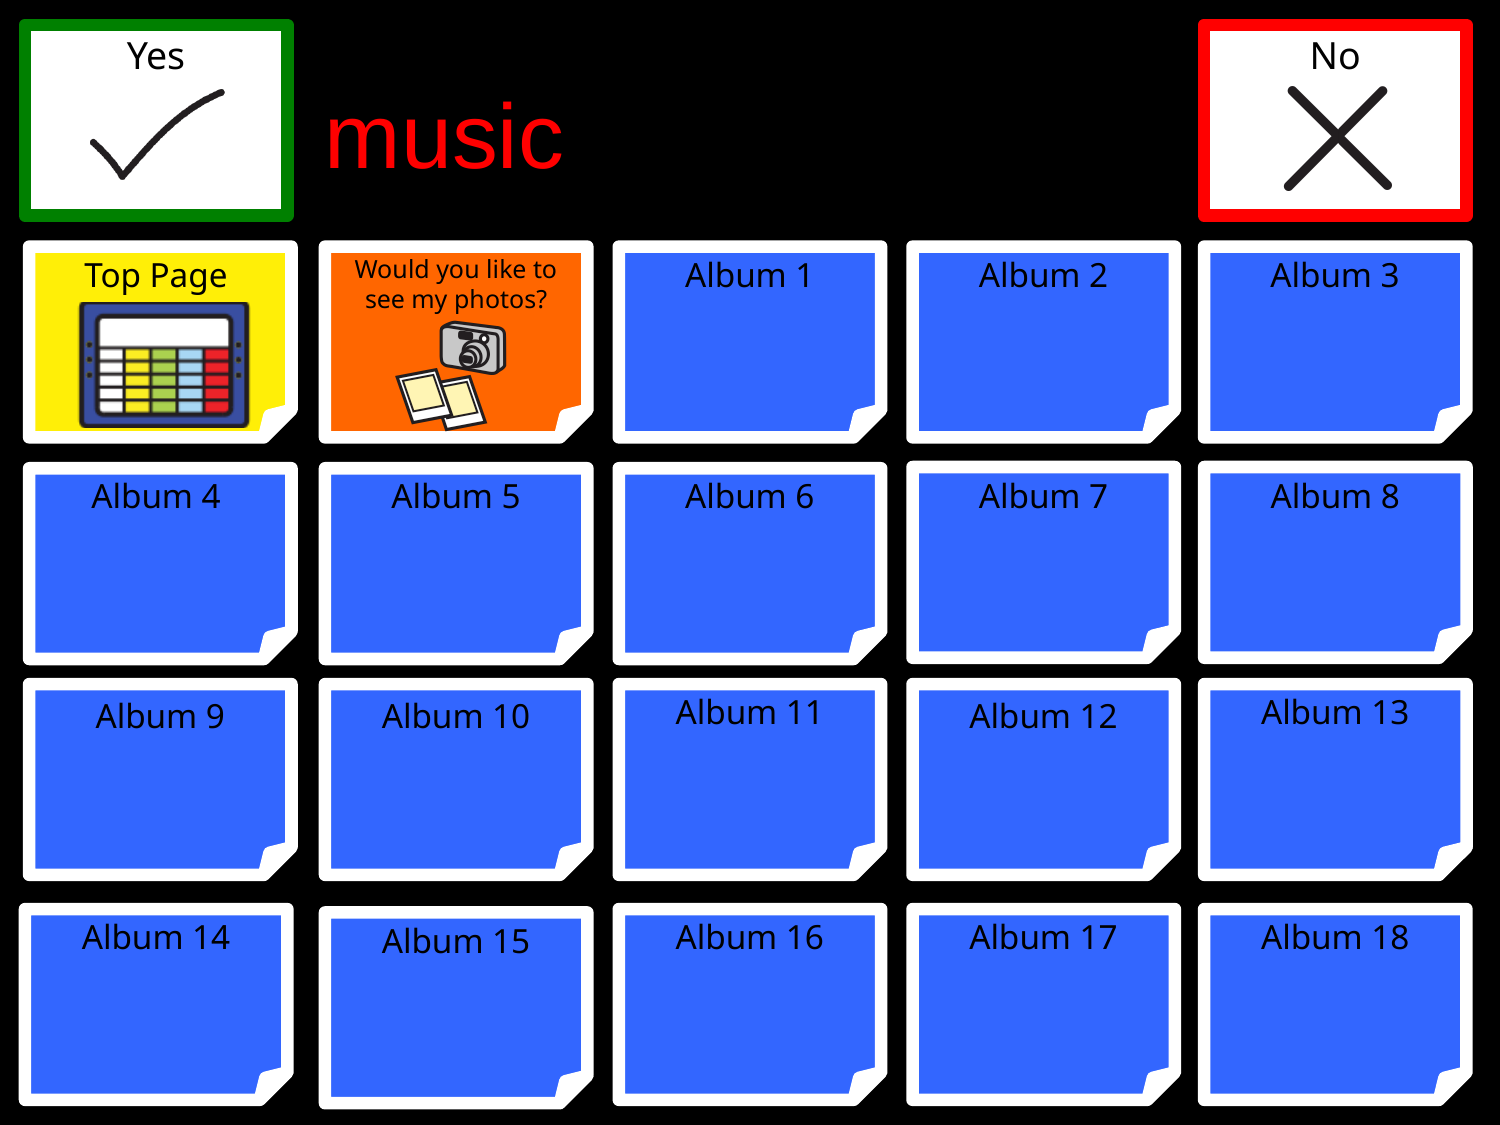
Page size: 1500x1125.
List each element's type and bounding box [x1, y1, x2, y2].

text_box [618, 245, 882, 439]
text_box [324, 245, 589, 439]
text_box [24, 24, 288, 216]
text_box [1203, 24, 1467, 216]
text_box [1203, 683, 1468, 876]
text_box [1203, 908, 1468, 1101]
text_box [911, 466, 1176, 659]
text_box [324, 683, 589, 876]
text_box [618, 908, 882, 1101]
text_box [1203, 245, 1468, 439]
text_box [911, 245, 1176, 439]
title [324, 36, 857, 241]
text_box [1203, 466, 1468, 659]
text_box [28, 683, 293, 876]
text_box [911, 683, 1176, 876]
text_box [24, 908, 289, 1101]
text_box [324, 467, 589, 660]
text_box [24, 245, 293, 439]
text_box [618, 683, 882, 876]
text_box [911, 908, 1176, 1101]
picture [1274, 74, 1403, 203]
picture [387, 312, 514, 439]
text_box [324, 911, 589, 1104]
text_box [618, 467, 882, 660]
text_box [331, 19, 863, 208]
picture [62, 301, 267, 429]
text_box [24, 467, 293, 660]
picture [74, 53, 238, 216]
